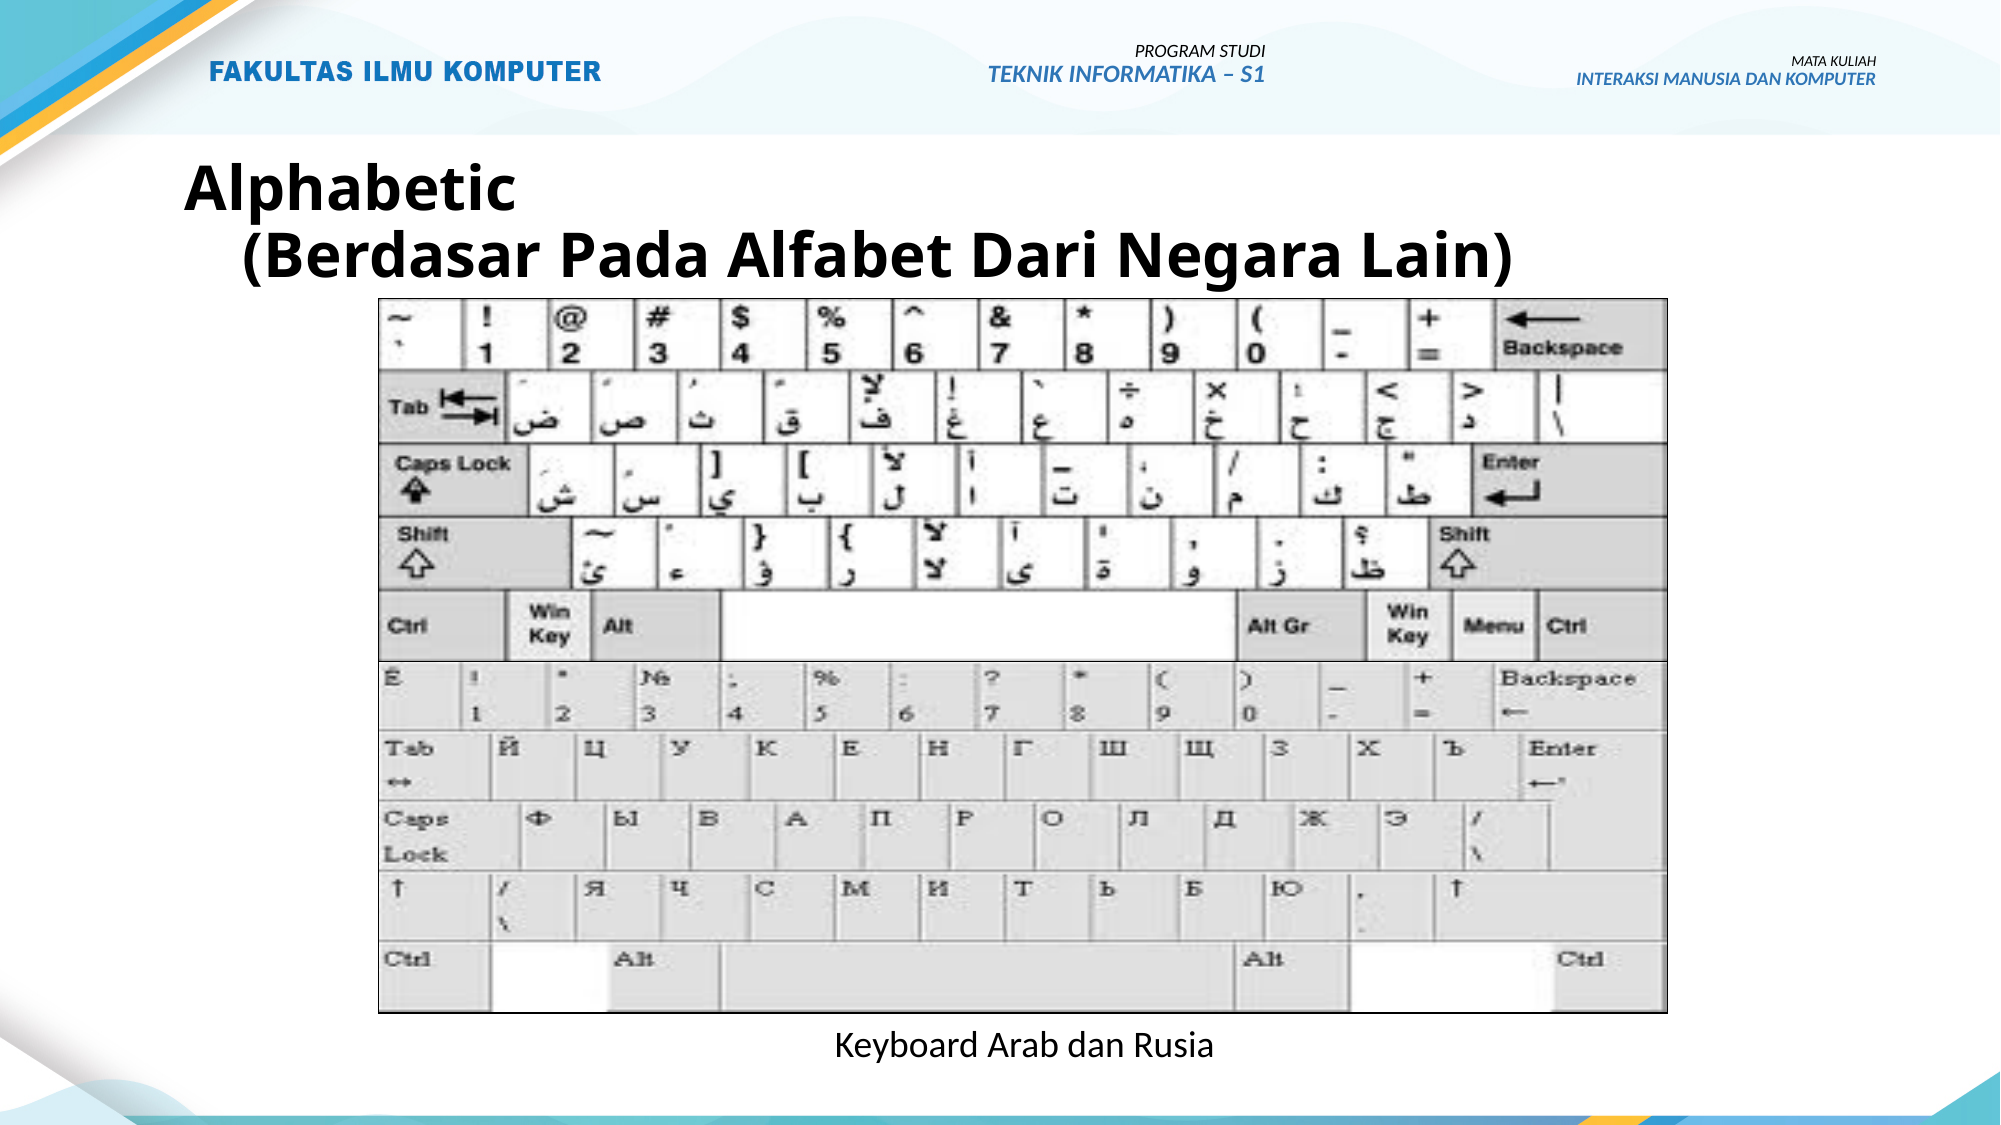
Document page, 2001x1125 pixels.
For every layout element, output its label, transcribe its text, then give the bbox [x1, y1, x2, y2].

picture [0, 0, 2000, 1125]
list Keyboard Arab dan Rusia [312, 1012, 1708, 1075]
text_box PROGRAM STUDI TEKNIK INFORMATIKA – S1 [904, 33, 1281, 118]
text_box MATA KULIAH INTERAKSI MANUSIA DAN KOMPUTER [1560, 45, 1892, 118]
title Alphabetic (Berdasar Pada Alfabet Dari Negara Lain) [169, 149, 1708, 300]
